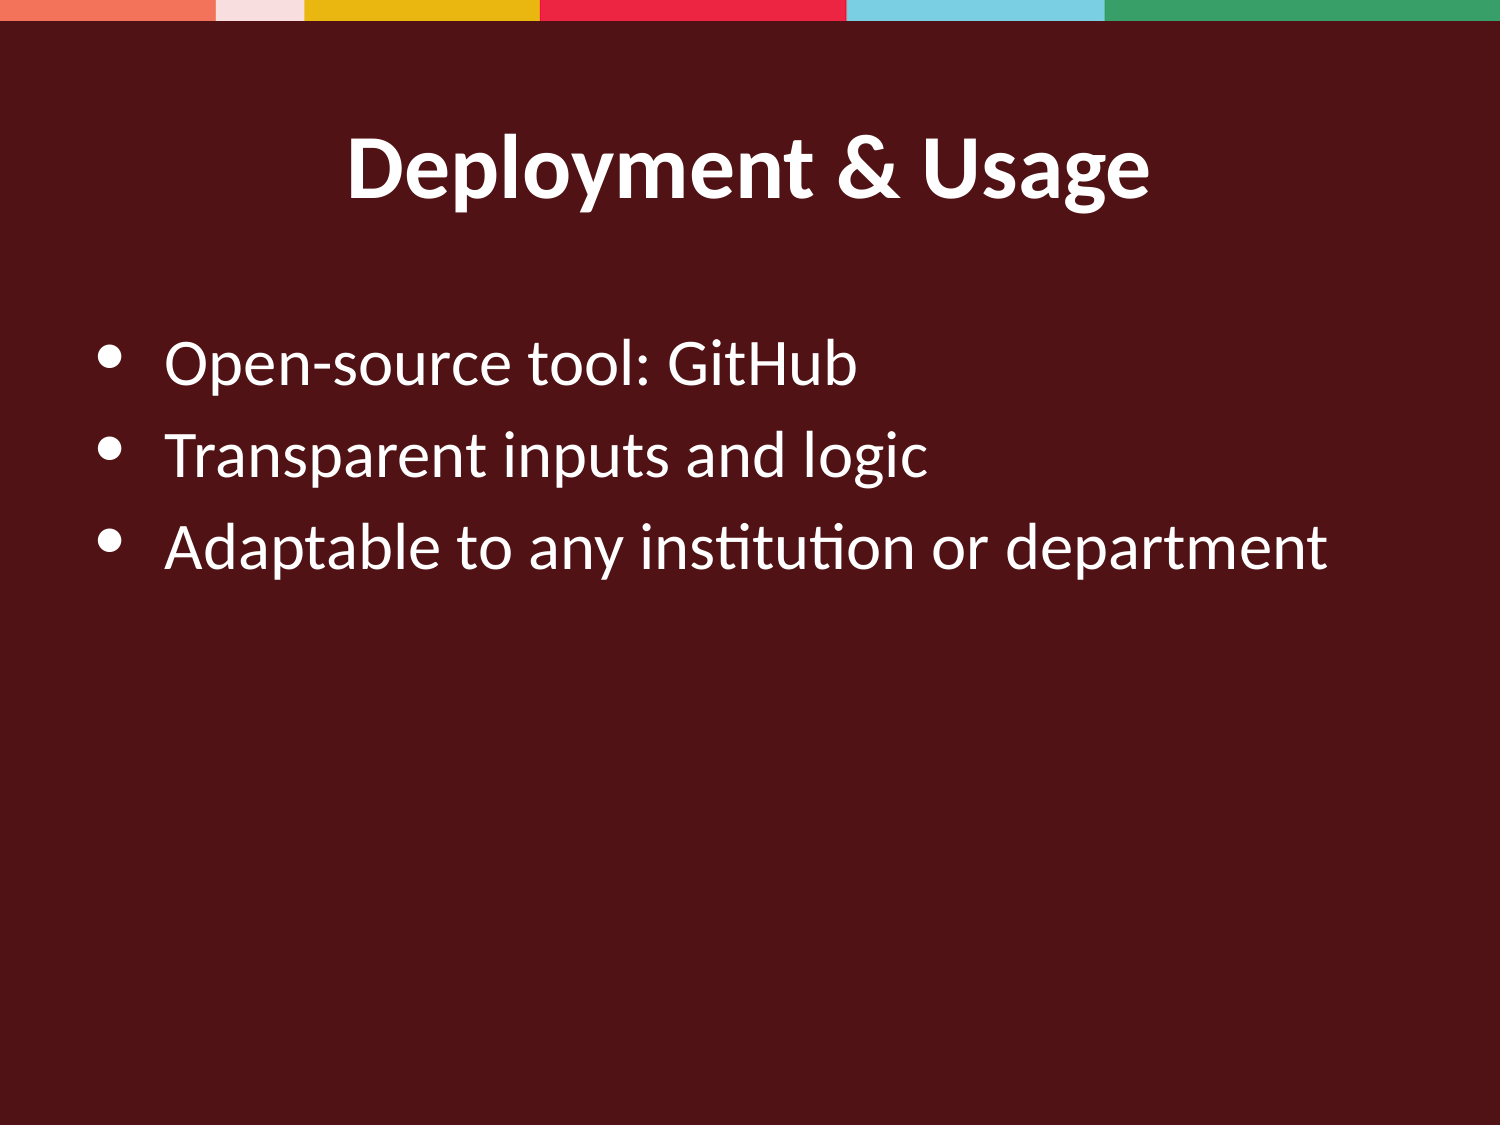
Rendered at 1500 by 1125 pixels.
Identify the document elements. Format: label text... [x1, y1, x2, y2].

list Open-source tool: GitHub Transparent inputs and logic Adaptable to any institution or department [74, 299, 1425, 994]
picture [0, 0, 1500, 21]
title Deployment & Usage [74, 59, 1425, 278]
